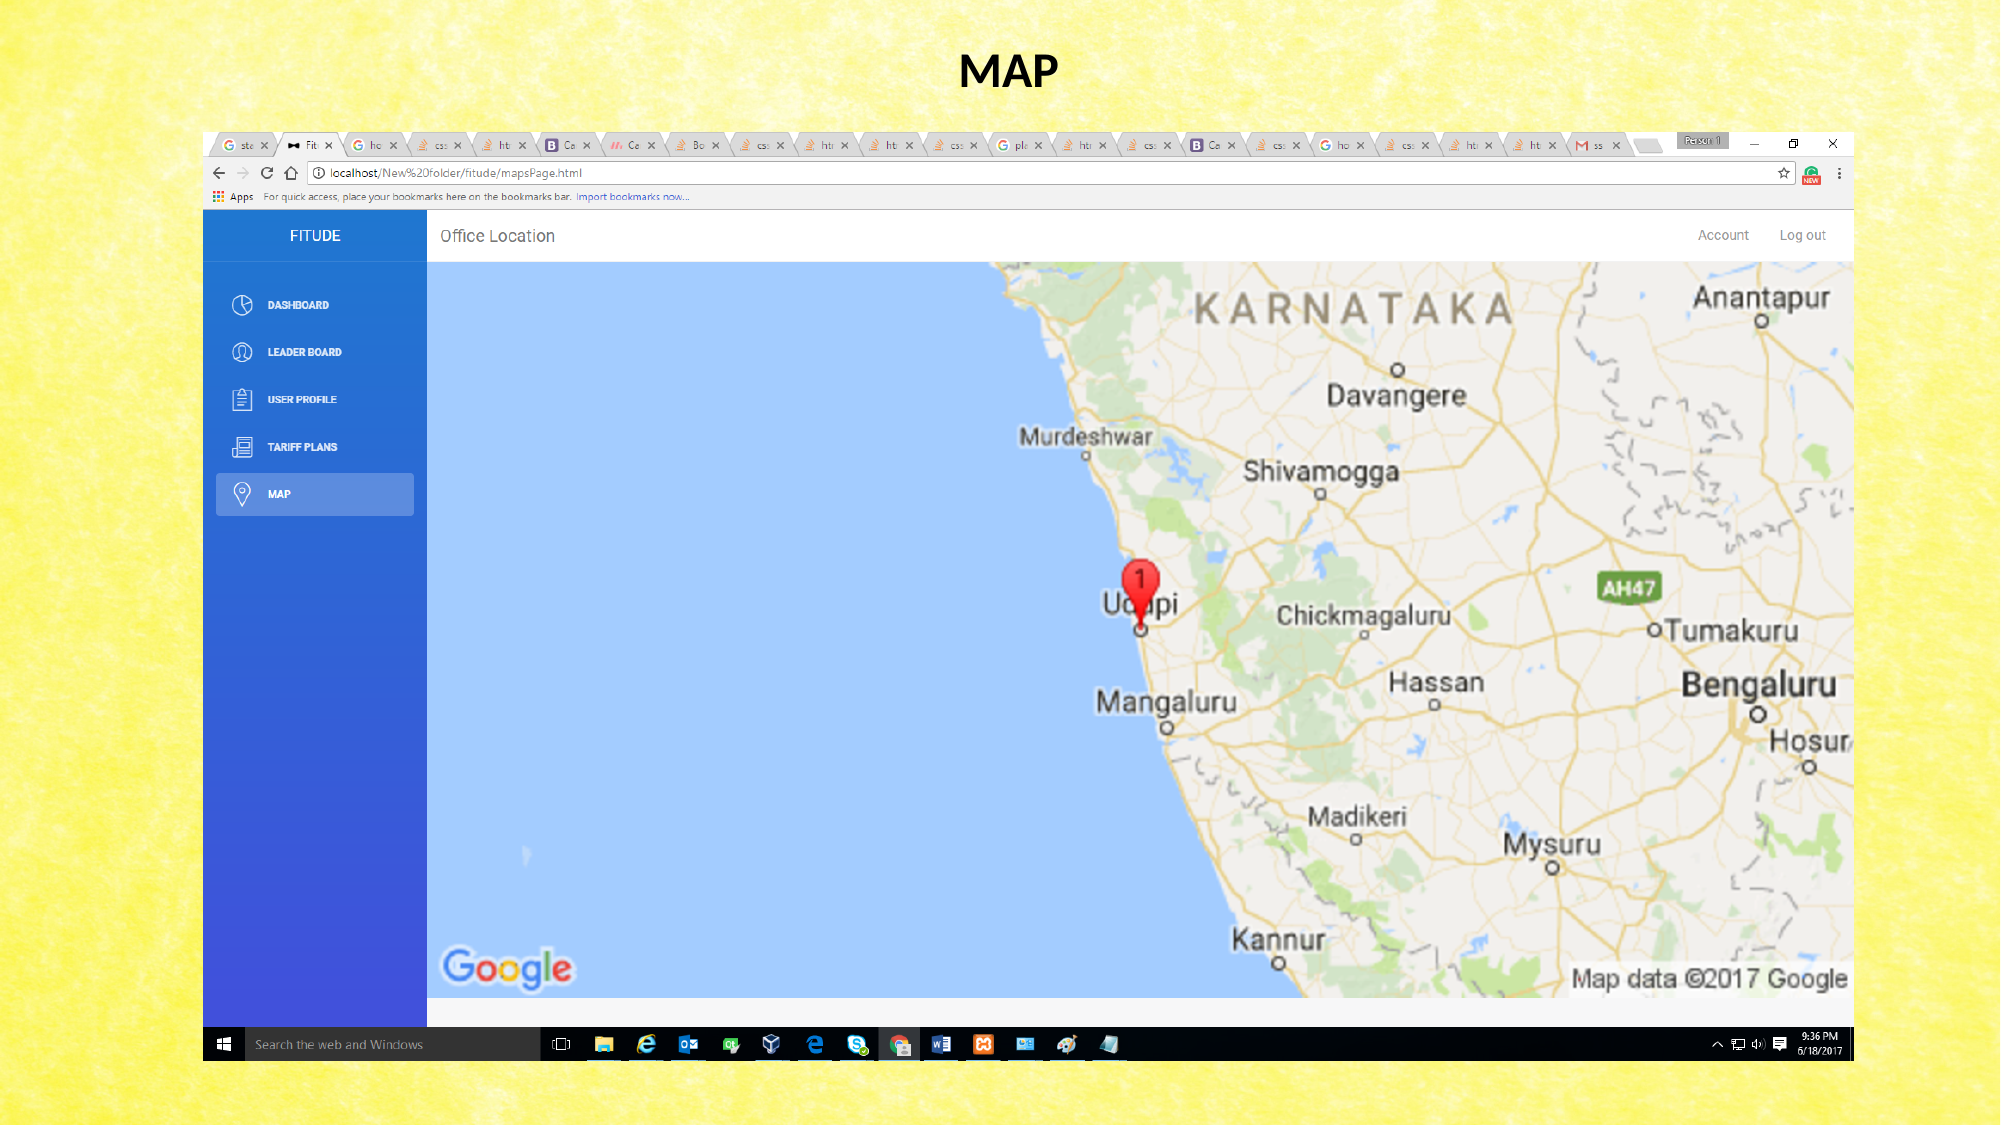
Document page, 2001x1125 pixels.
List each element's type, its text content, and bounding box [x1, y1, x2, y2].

picture [0, 0, 2001, 1125]
text_box [782, 42, 1229, 118]
text_box MAP [943, 29, 1074, 105]
